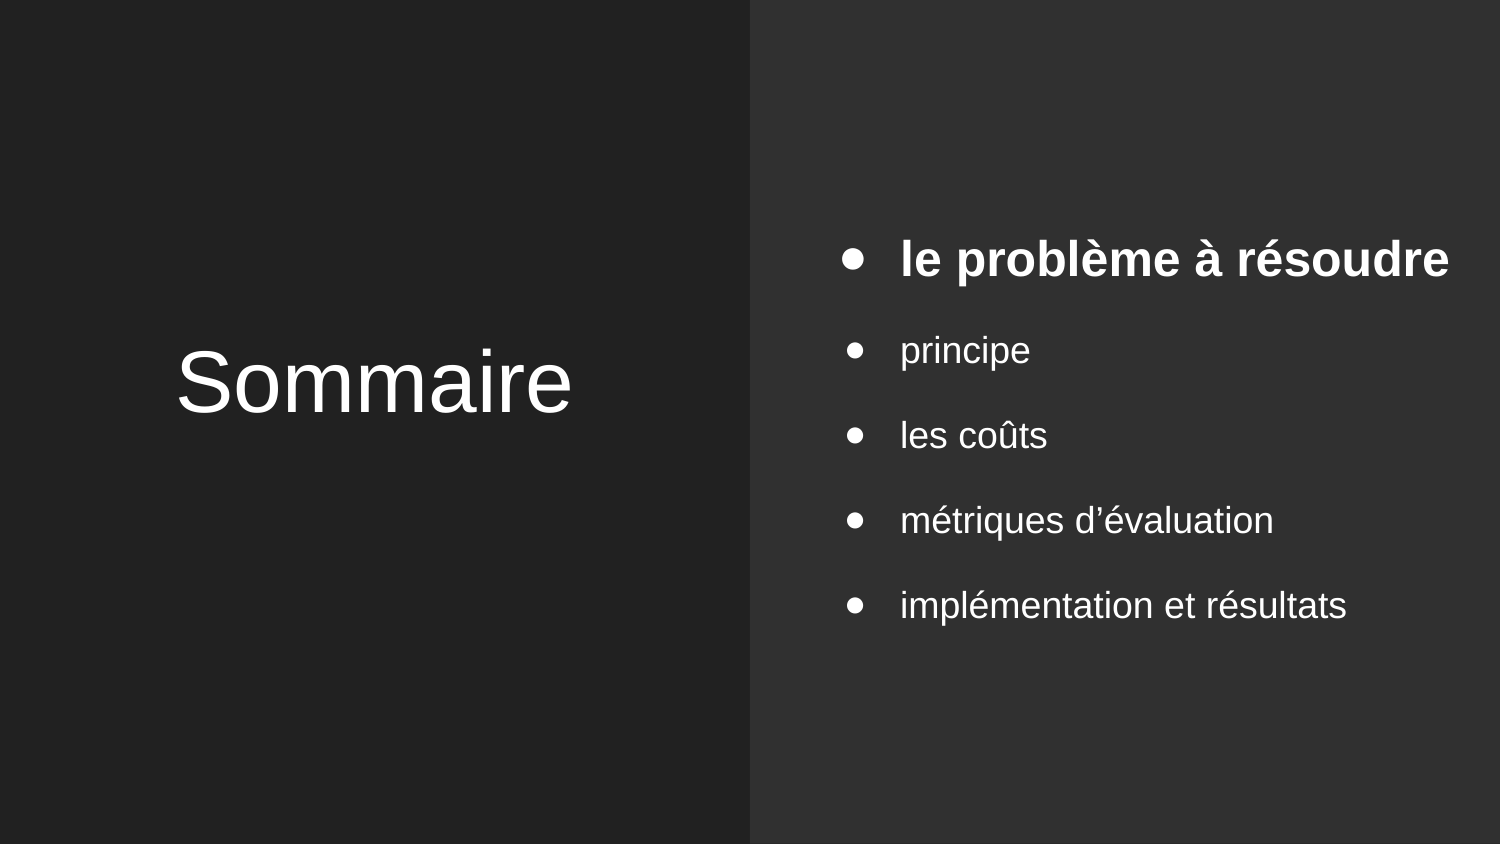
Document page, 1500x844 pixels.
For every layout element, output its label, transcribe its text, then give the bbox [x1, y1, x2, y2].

list le problème à résoudre principe les coûts métriques d’évaluation implémentation et résultats [810, 118, 1484, 725]
title Sommaire [43, 202, 708, 446]
